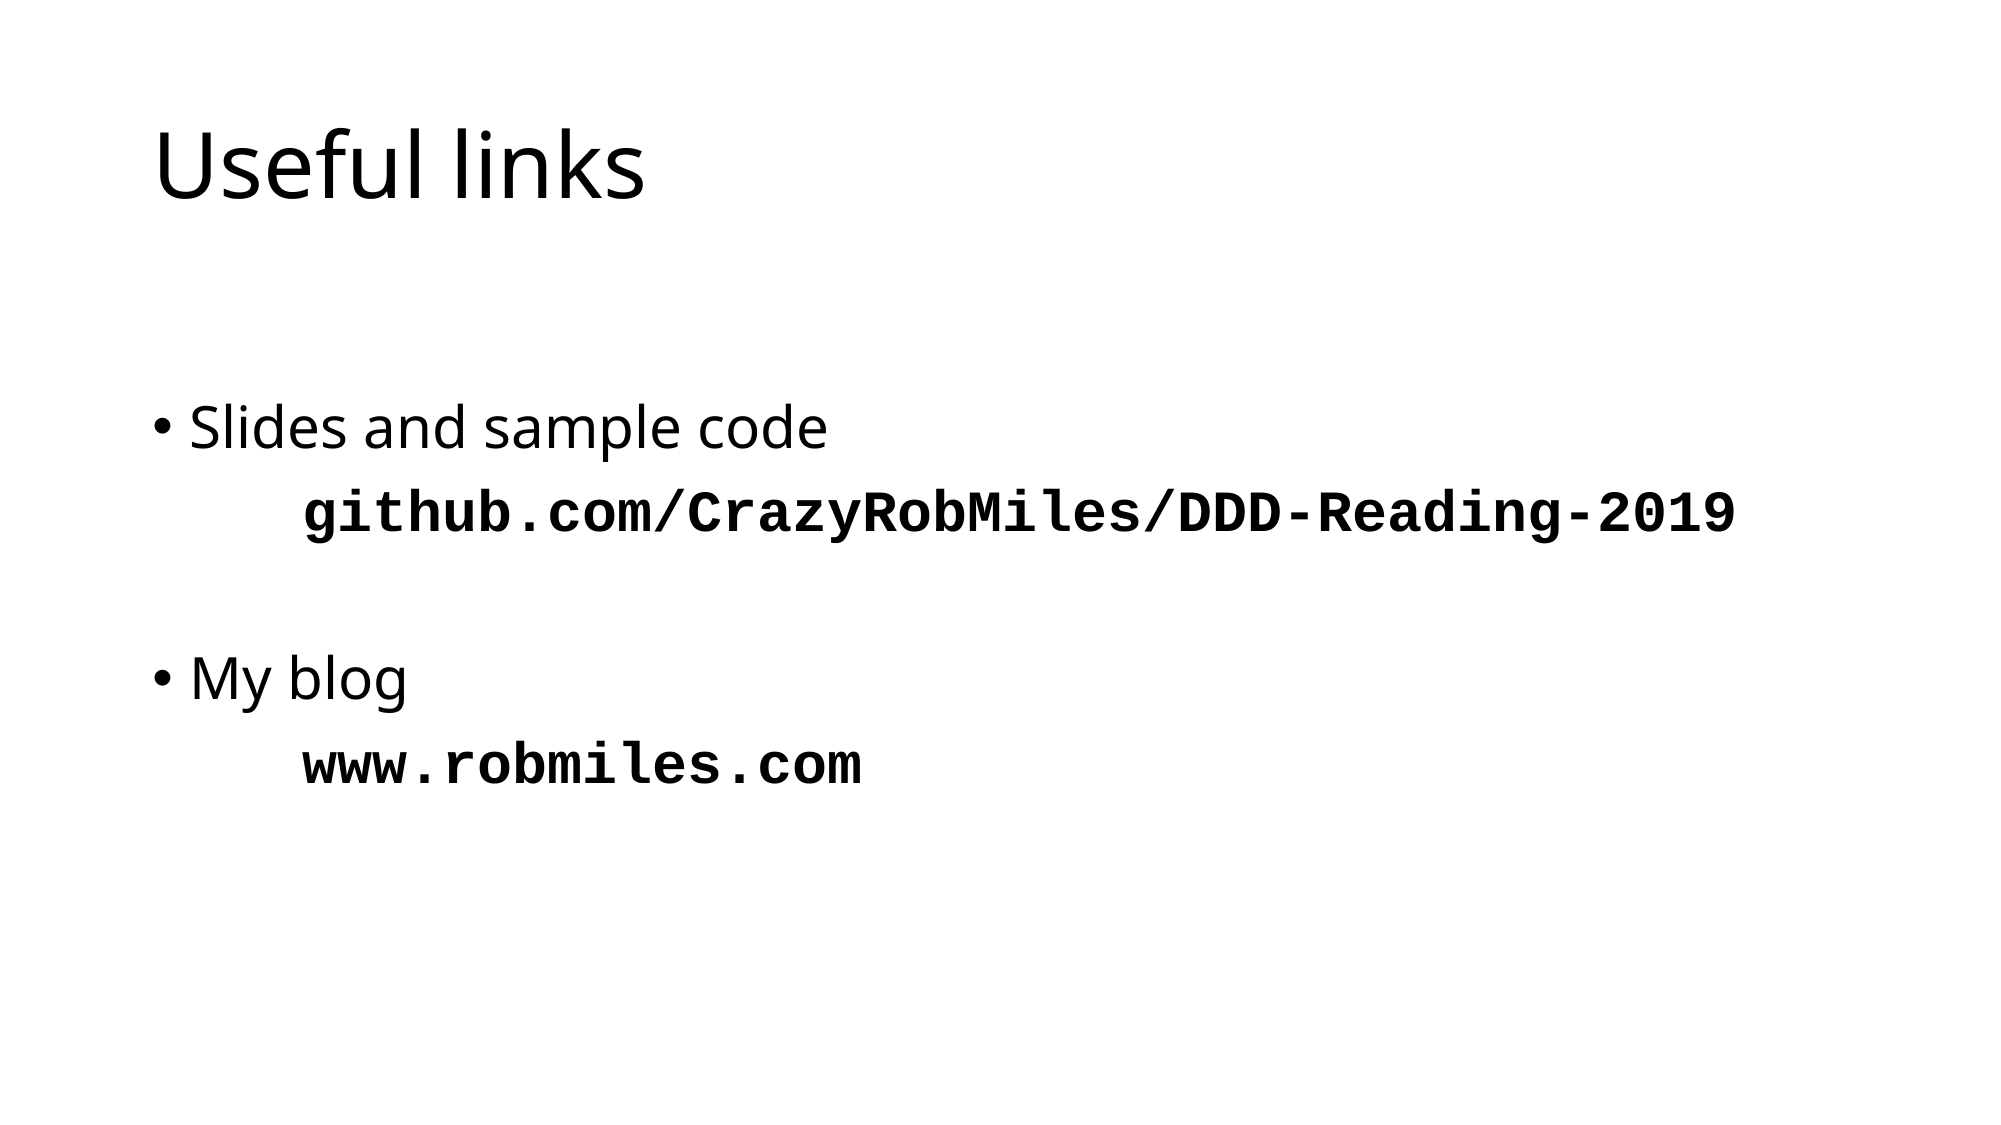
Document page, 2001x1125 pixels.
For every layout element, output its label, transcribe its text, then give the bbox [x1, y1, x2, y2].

title Useful links [137, 59, 1863, 278]
list Slides and sample code github.com/CrazyRobMiles/DDD-Reading-2019 My blog www.robmiles.com [137, 299, 1863, 1014]
